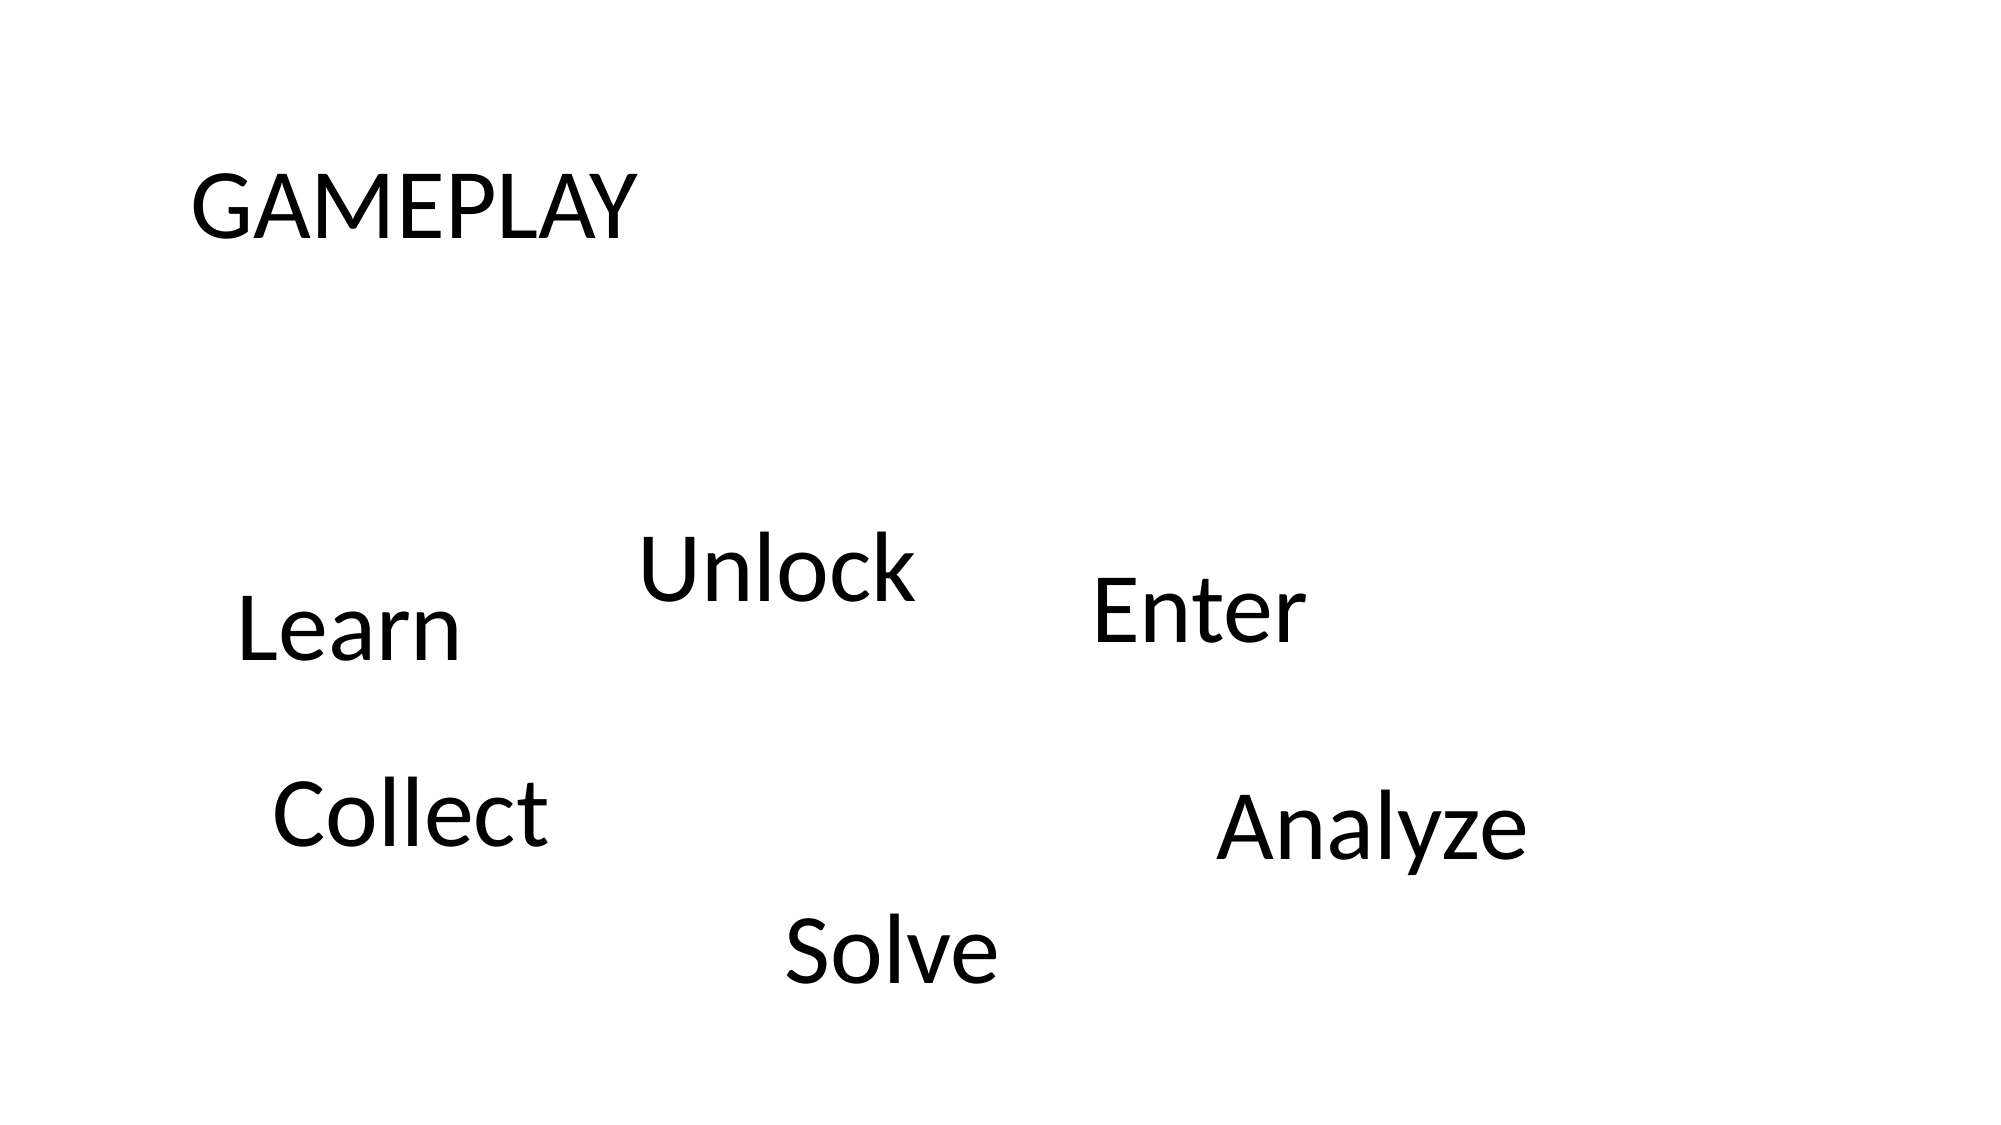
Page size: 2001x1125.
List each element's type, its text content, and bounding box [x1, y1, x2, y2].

text_box GAMEPLAY [175, 131, 654, 267]
text_box Learn [221, 553, 479, 688]
text_box Enter [1076, 534, 1324, 670]
text_box Unlock [622, 494, 933, 629]
text_box Solve [769, 876, 1016, 1011]
text_box Collect [257, 739, 565, 875]
text_box Analyze [1201, 751, 1545, 887]
